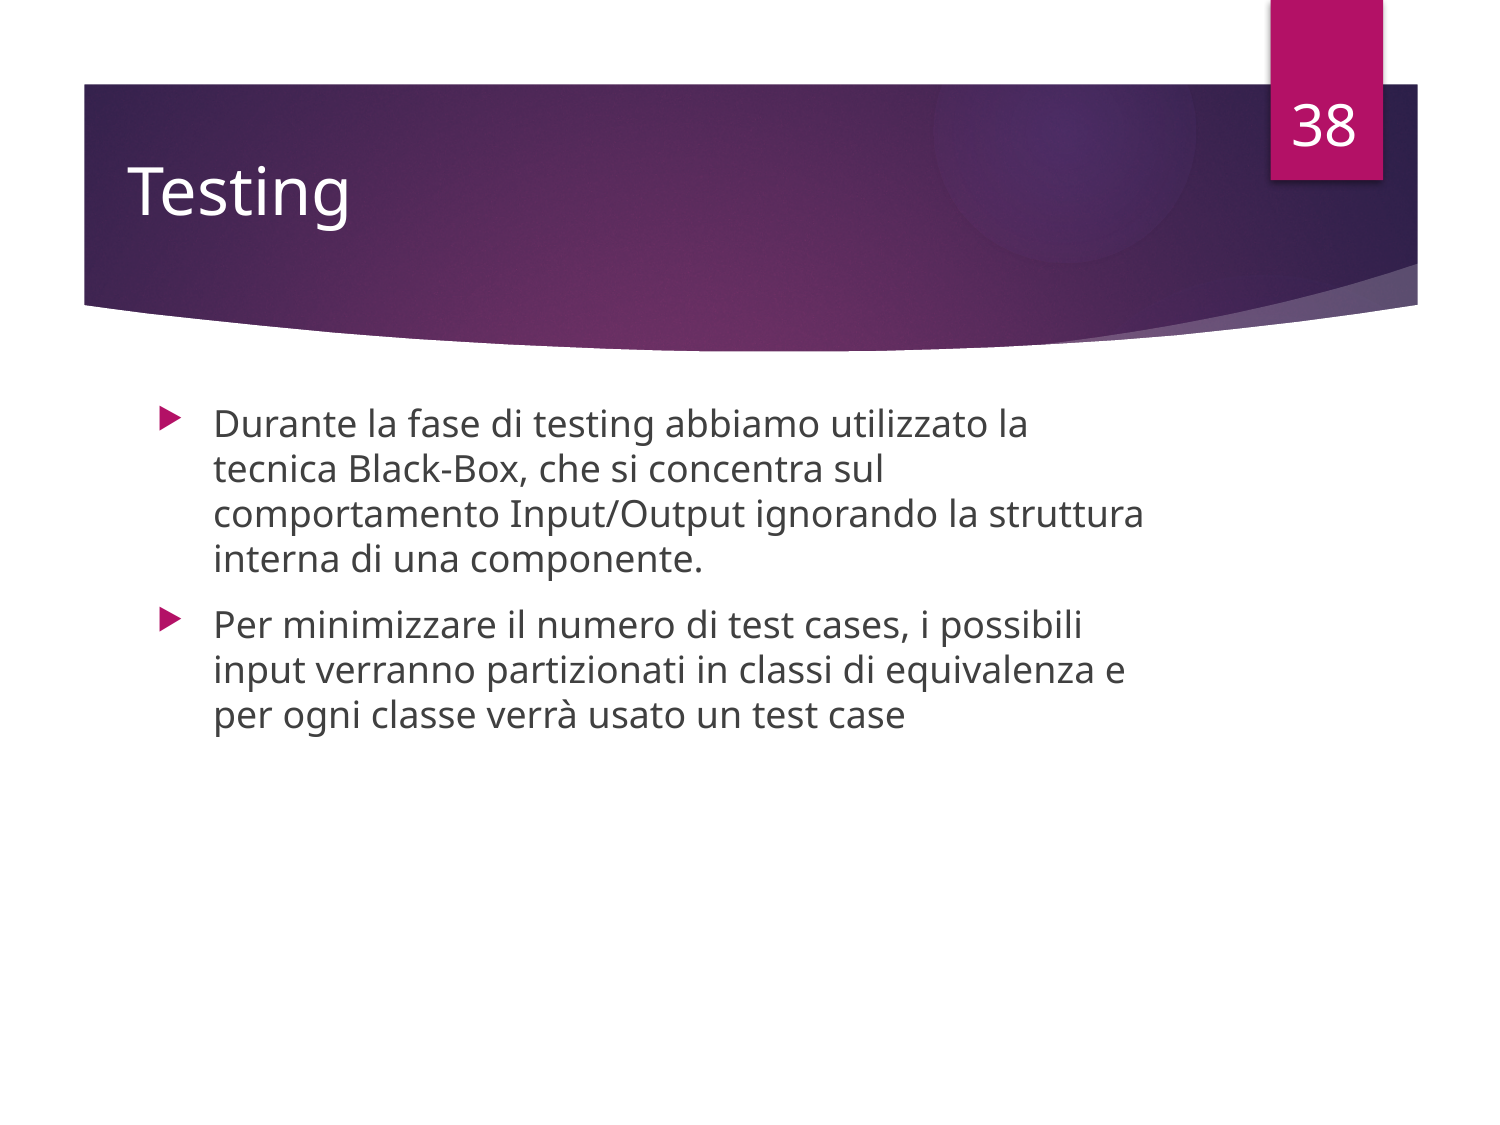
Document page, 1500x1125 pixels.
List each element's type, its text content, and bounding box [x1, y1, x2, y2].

list Durante la fase di testing abbiamo utilizzato la tecnica Black-Box, che si concentra sul comportamento Input/Output ignorando la struttura interna di una componente. Per minimizzare il numero di test cases, i possibili input verranno partizionati in classi di equivalenza e per ogni classe verrà usato un test case [141, 392, 1183, 1029]
slide_number 38 [1259, 48, 1390, 175]
title Testing [112, 79, 1363, 298]
